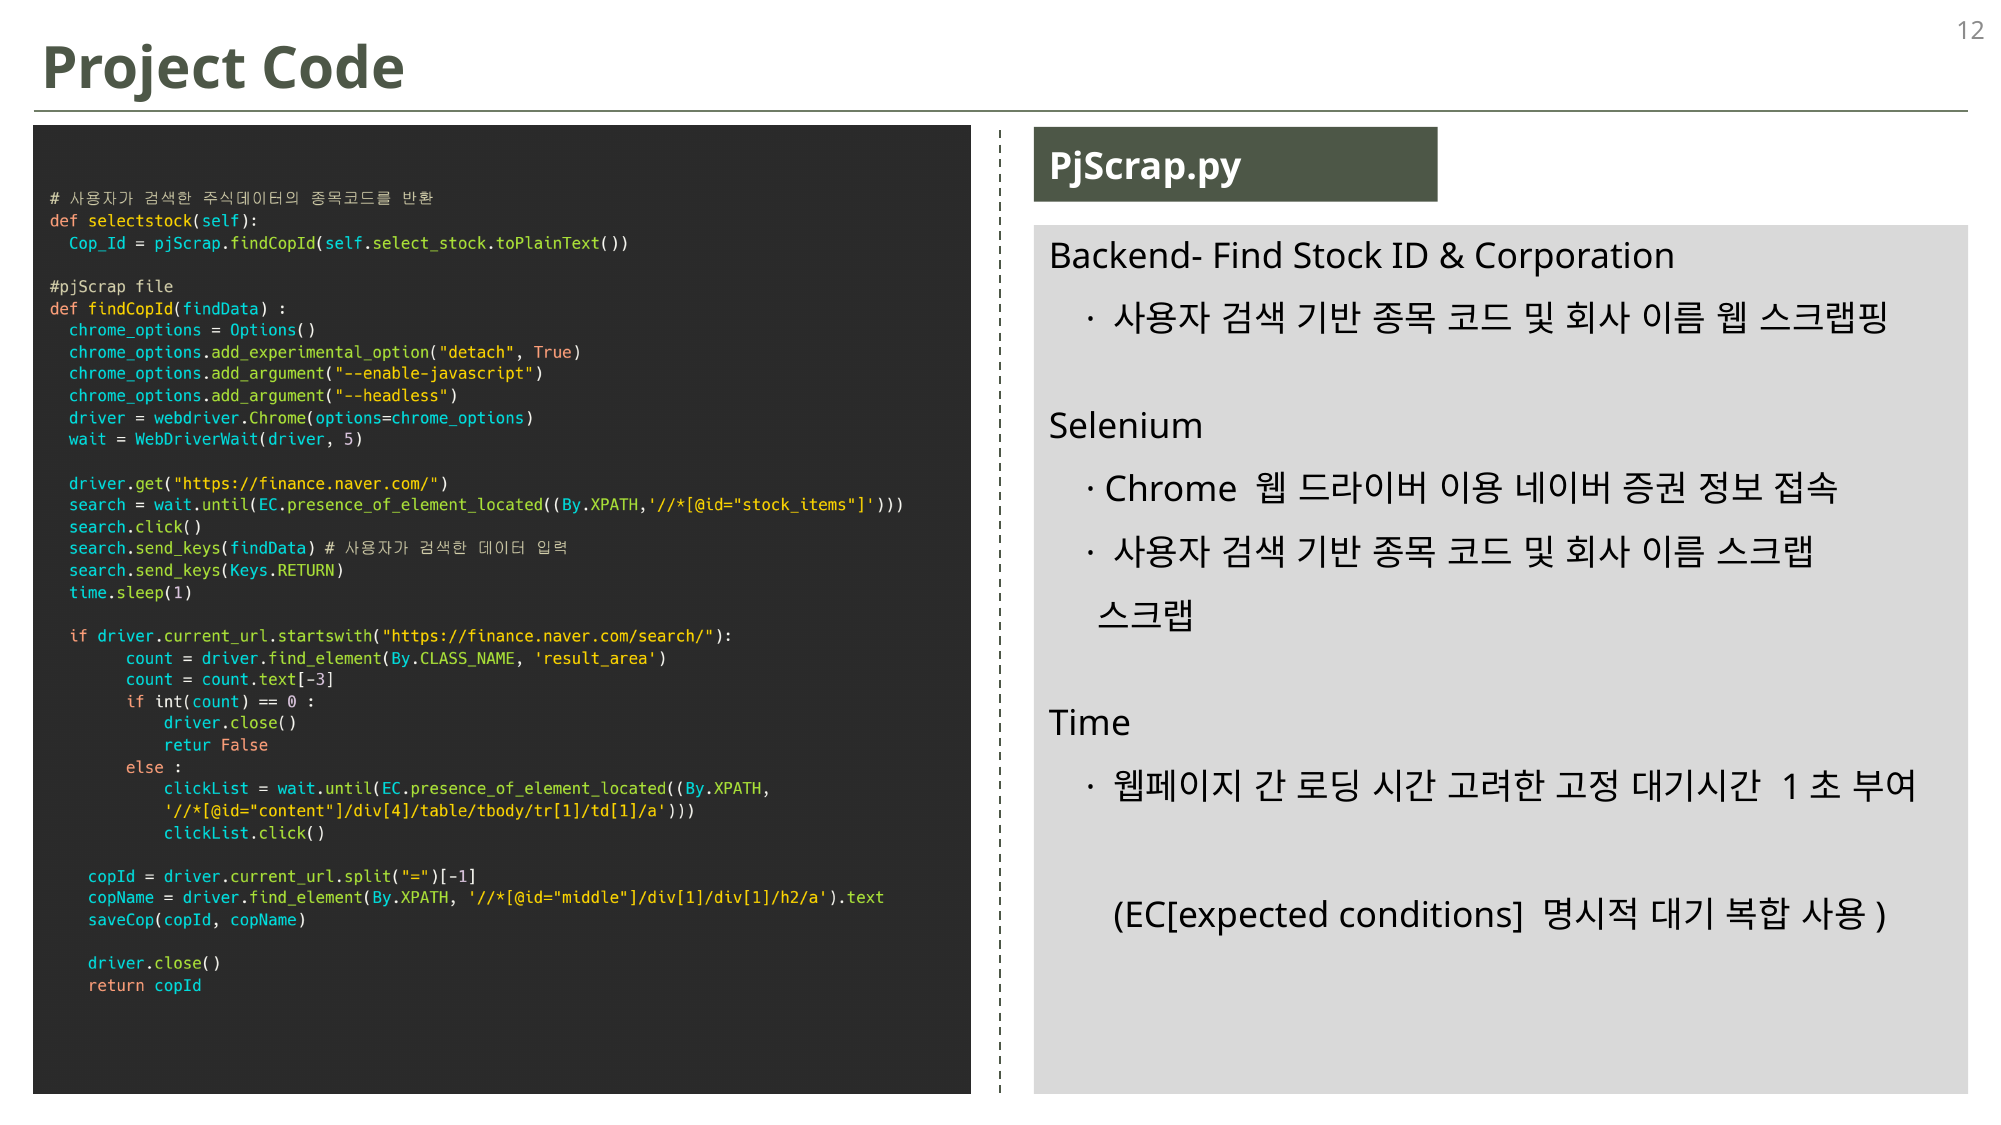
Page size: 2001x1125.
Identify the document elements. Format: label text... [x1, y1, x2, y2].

text_box Backend- Find Stock ID & Corporation · 사용자 검색 기반 종목 코드 및 회사 이름 웹 스크랩핑 Selenium · Chrome 웹 드라이버 이용 네이버 증권 정보 접속 · 사용자 검색 기반 종목 코드 및 회사 이름 스크랩 스크랩 Time · 웹페이지 간 로딩 시간 고려한 고정 대기시간 1초 부여 (EC[expected conditions] 명시적 대기 복합 사용) [1033, 225, 1969, 1094]
slide_number 12 [1550, 0, 2000, 60]
picture [33, 125, 971, 1094]
text_box PjScrap.py [1033, 126, 1438, 202]
text_box Project Code [26, 23, 421, 108]
